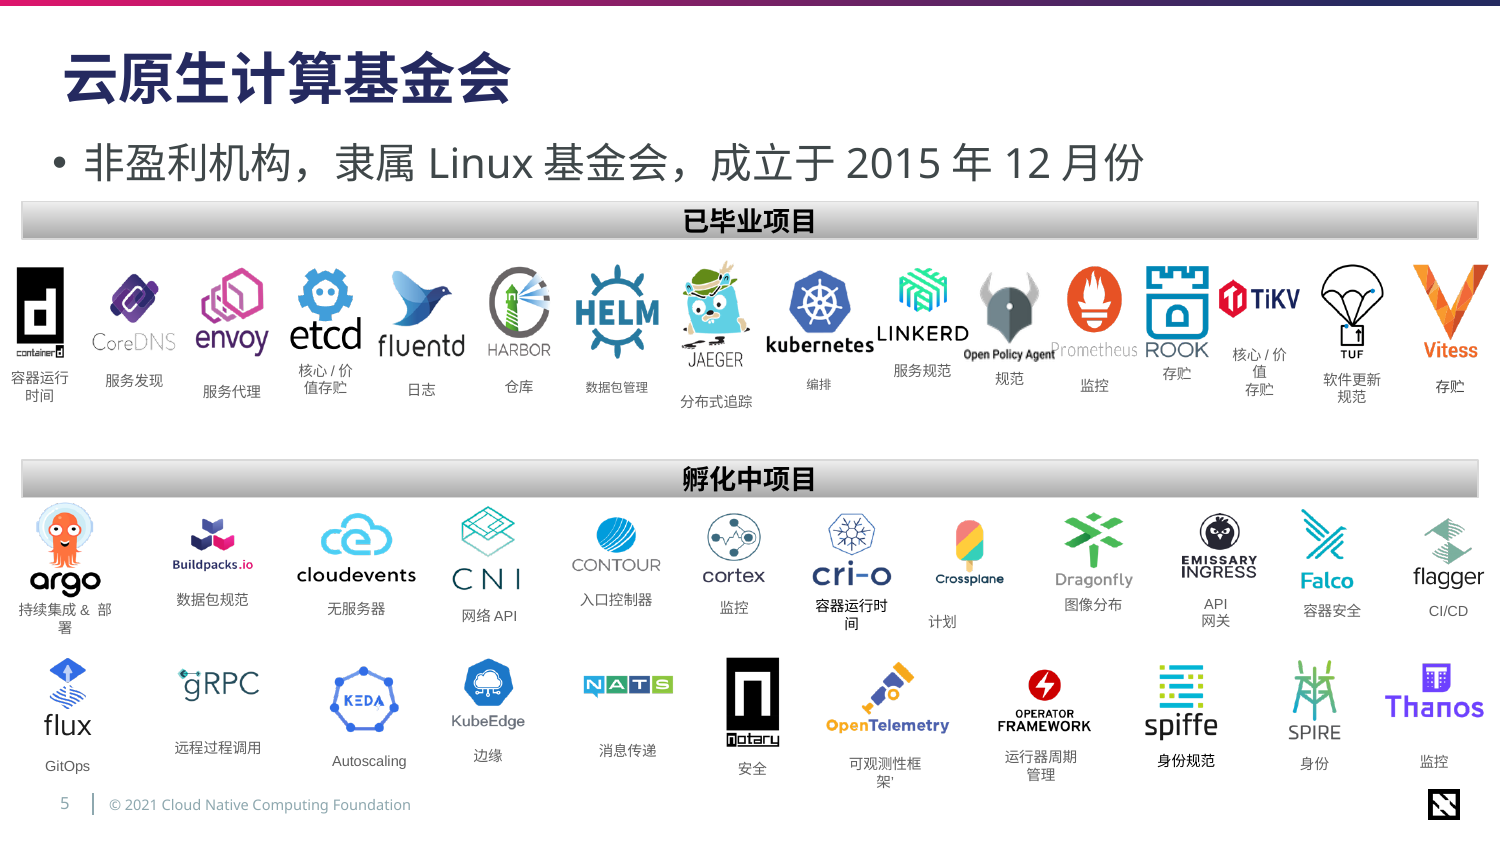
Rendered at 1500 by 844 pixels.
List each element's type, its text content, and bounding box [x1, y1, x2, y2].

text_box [1135, 263, 1219, 410]
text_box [912, 516, 1026, 653]
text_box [1210, 279, 1309, 395]
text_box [424, 502, 555, 652]
text_box 已毕业项目 [22, 201, 1478, 240]
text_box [136, 516, 289, 639]
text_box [576, 674, 680, 788]
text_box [93, 270, 174, 403]
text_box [562, 516, 671, 639]
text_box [1045, 265, 1144, 409]
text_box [1300, 263, 1394, 411]
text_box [149, 666, 287, 785]
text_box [1394, 516, 1500, 649]
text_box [1273, 659, 1356, 802]
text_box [706, 656, 799, 806]
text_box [569, 263, 658, 411]
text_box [314, 662, 425, 800]
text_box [12, 657, 123, 804]
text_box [366, 261, 477, 413]
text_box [179, 259, 285, 415]
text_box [963, 271, 1056, 416]
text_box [1277, 506, 1387, 650]
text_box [1383, 661, 1485, 800]
text_box 非盈利机构，隶属Linux基金会，成立于2015年12月份 [0, 117, 1413, 196]
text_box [481, 265, 570, 409]
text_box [1, 501, 130, 654]
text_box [0, 265, 91, 409]
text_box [295, 509, 417, 646]
picture [1428, 800, 1460, 820]
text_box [983, 667, 1099, 794]
text_box 孵化中项目 [22, 460, 1478, 498]
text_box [879, 266, 972, 408]
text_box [1395, 264, 1500, 410]
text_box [438, 657, 538, 794]
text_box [1032, 510, 1155, 645]
title 云原生计算基金会 [42, 40, 1458, 113]
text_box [797, 512, 906, 643]
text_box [663, 249, 769, 425]
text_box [825, 657, 956, 801]
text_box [288, 267, 361, 407]
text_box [1126, 663, 1246, 799]
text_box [759, 266, 879, 408]
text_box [677, 510, 791, 645]
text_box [1161, 513, 1271, 642]
